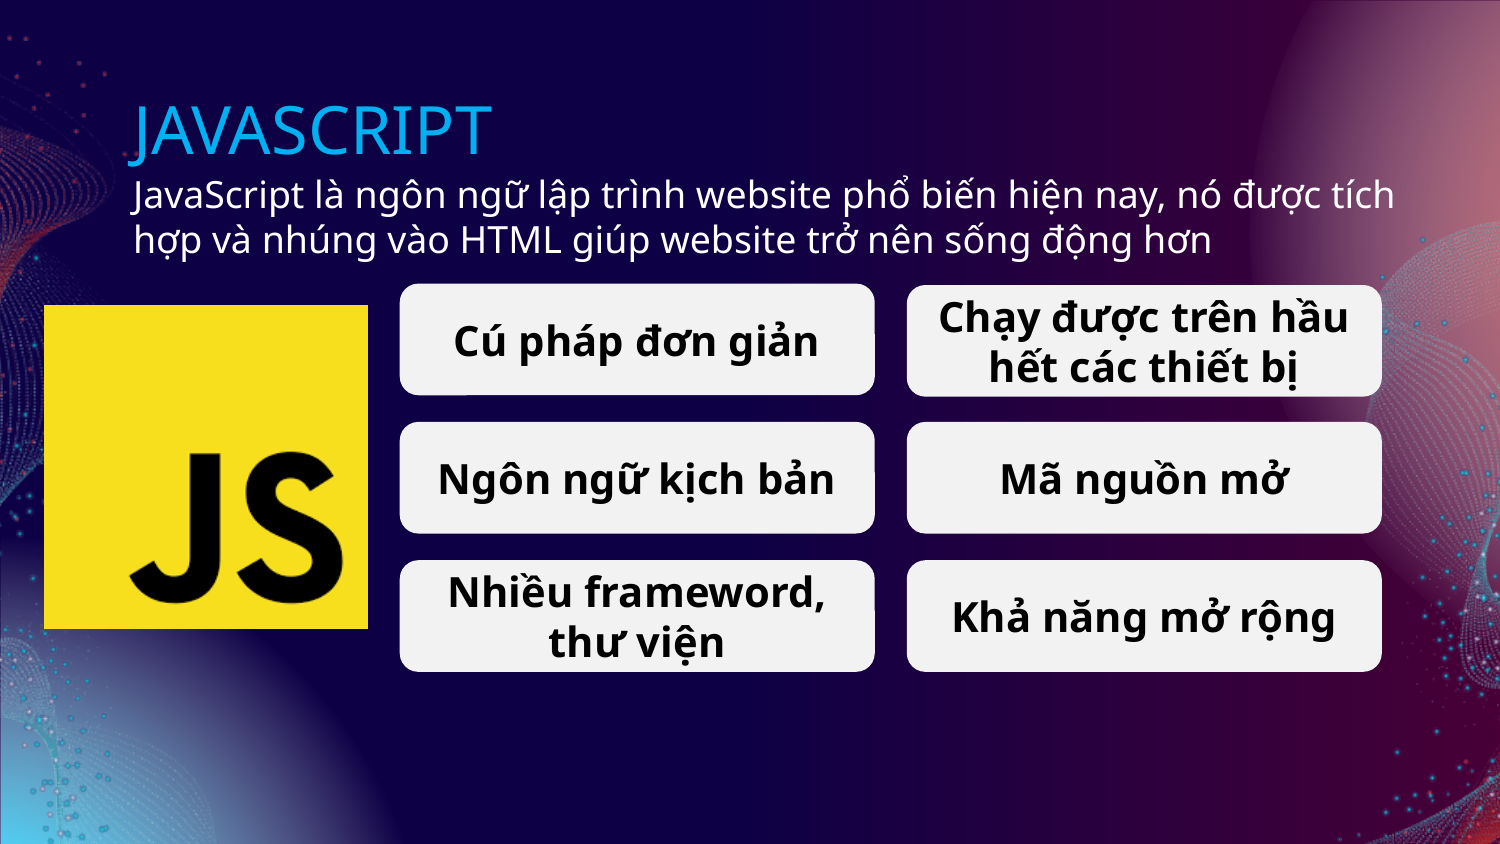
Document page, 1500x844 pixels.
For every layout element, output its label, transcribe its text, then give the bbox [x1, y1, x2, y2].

picture [0, 0, 417, 844]
text_box Ngôn ngữ kịch bản [399, 421, 875, 534]
text_box Khả năng mở rộng [906, 560, 1382, 672]
text_box Cú pháp đơn giản [399, 283, 875, 396]
text_box Nhiều frameword, thư viện [399, 560, 875, 672]
text_box Mã nguồn mở [906, 421, 1382, 534]
picture [1180, 197, 1500, 844]
text_box Chạy được trên hầu hết các thiết bị [906, 285, 1382, 397]
title JAVASCRIPT [118, 72, 1382, 163]
text_box JavaScript là ngôn ngữ lập trình website phổ biến hiện nay, nó được tích hợp và nhúng vào HTML giúp website trở nên sống động hơn [118, 163, 1477, 269]
